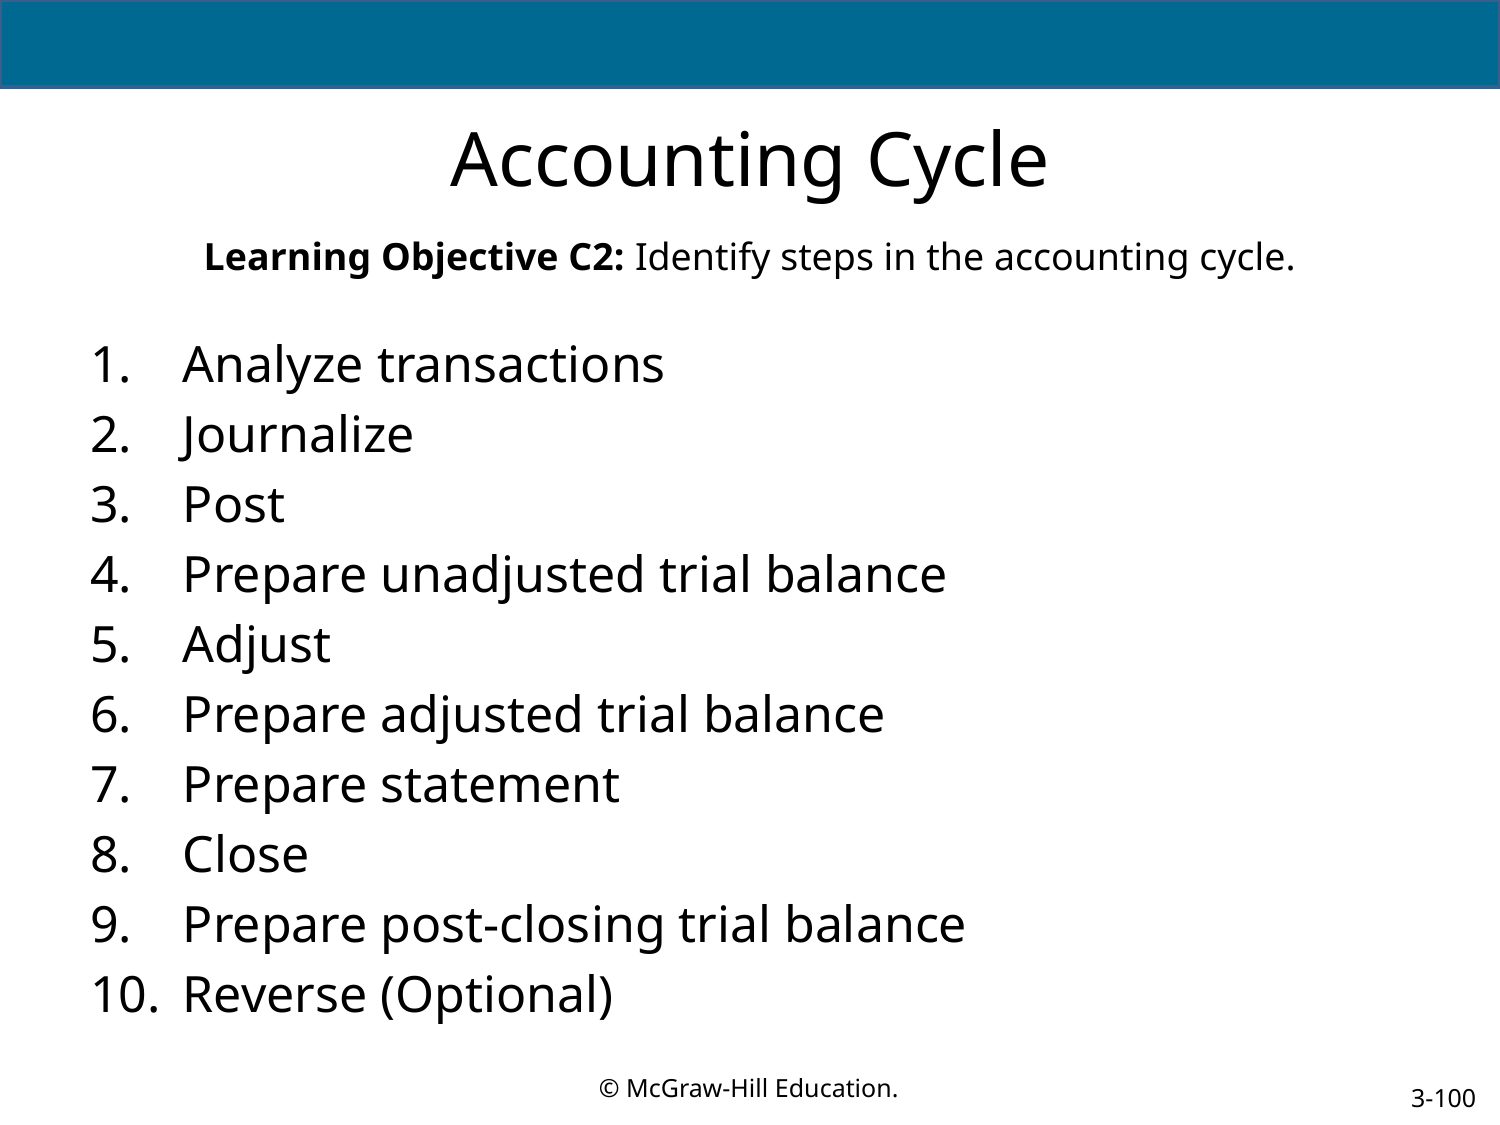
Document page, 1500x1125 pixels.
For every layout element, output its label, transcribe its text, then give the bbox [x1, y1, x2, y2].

list Analyze transactions Journalize Post Prepare unadjusted trial balance Adjust Prepare adjusted trial balance Prepare statement Close Prepare post-closing trial balance Reverse (Optional) [74, 324, 1426, 1051]
title Accounting Cycle [0, 87, 1500, 226]
list Learning Objective C2: Identify steps in the accounting cycle. [74, 224, 1426, 288]
